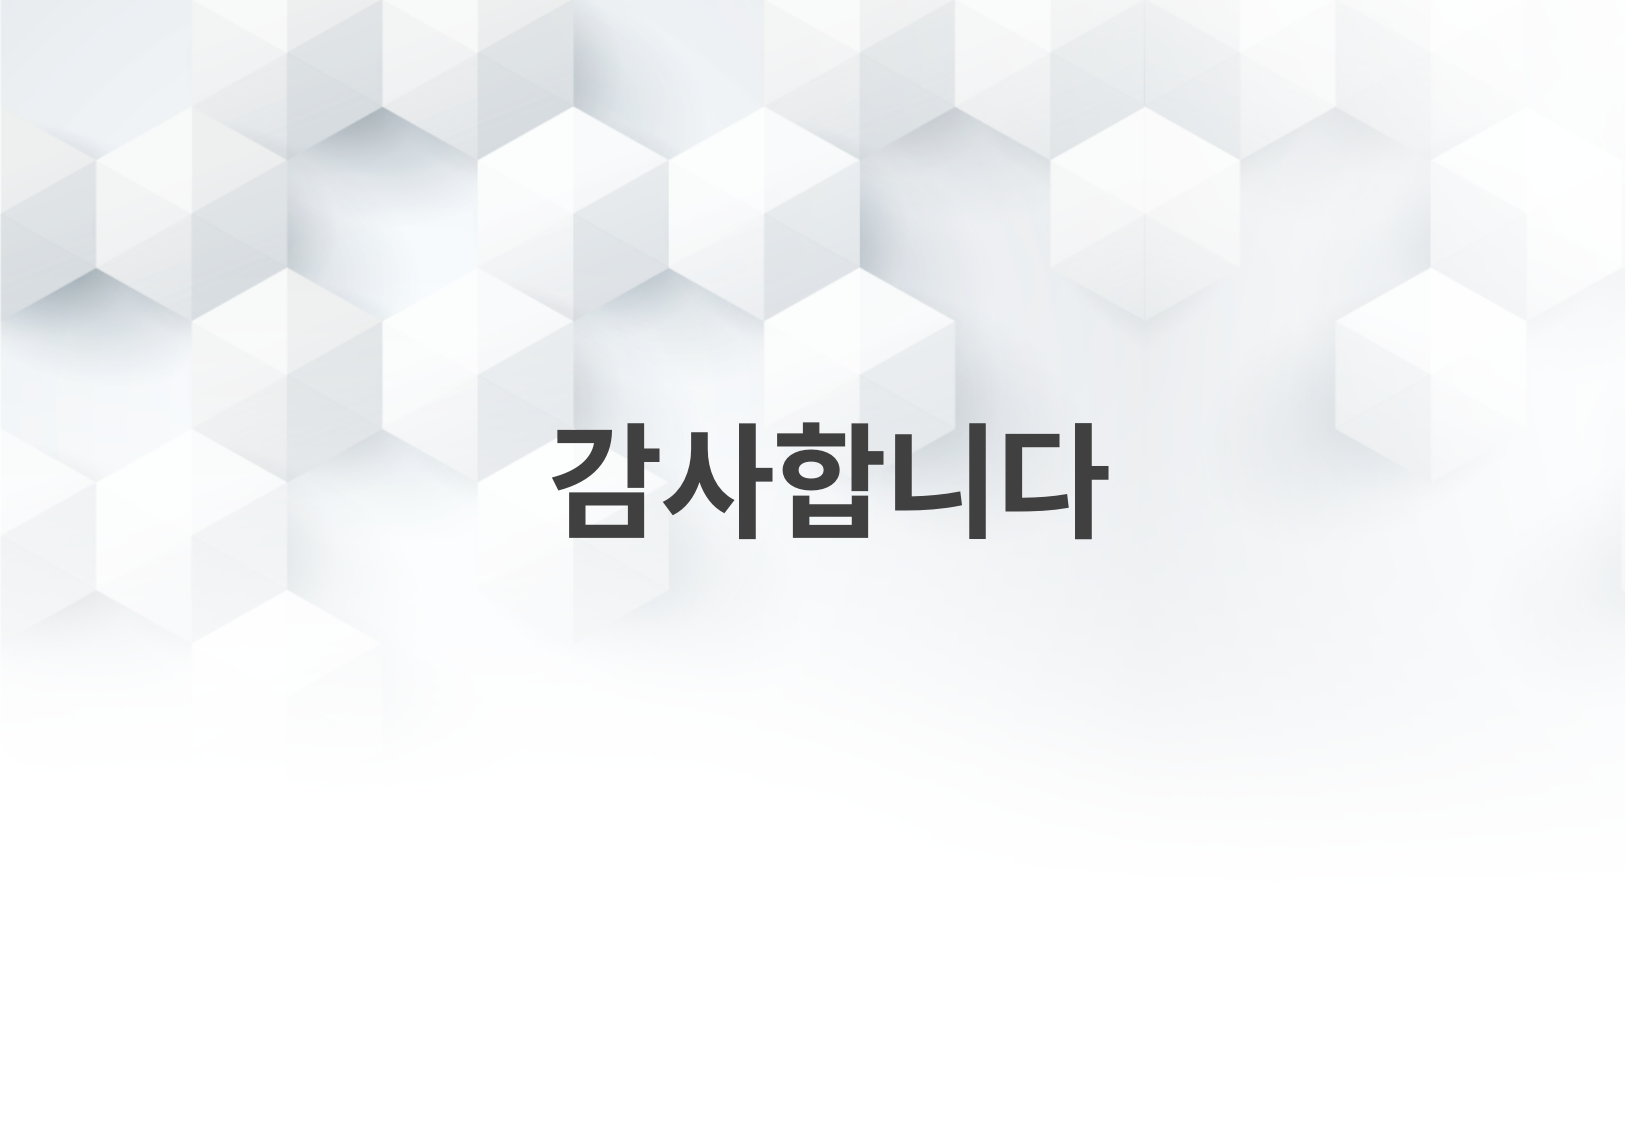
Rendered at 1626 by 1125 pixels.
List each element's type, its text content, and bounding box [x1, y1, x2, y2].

text_box 감사합니다 [328, 395, 1333, 561]
picture [0, 0, 1626, 1125]
